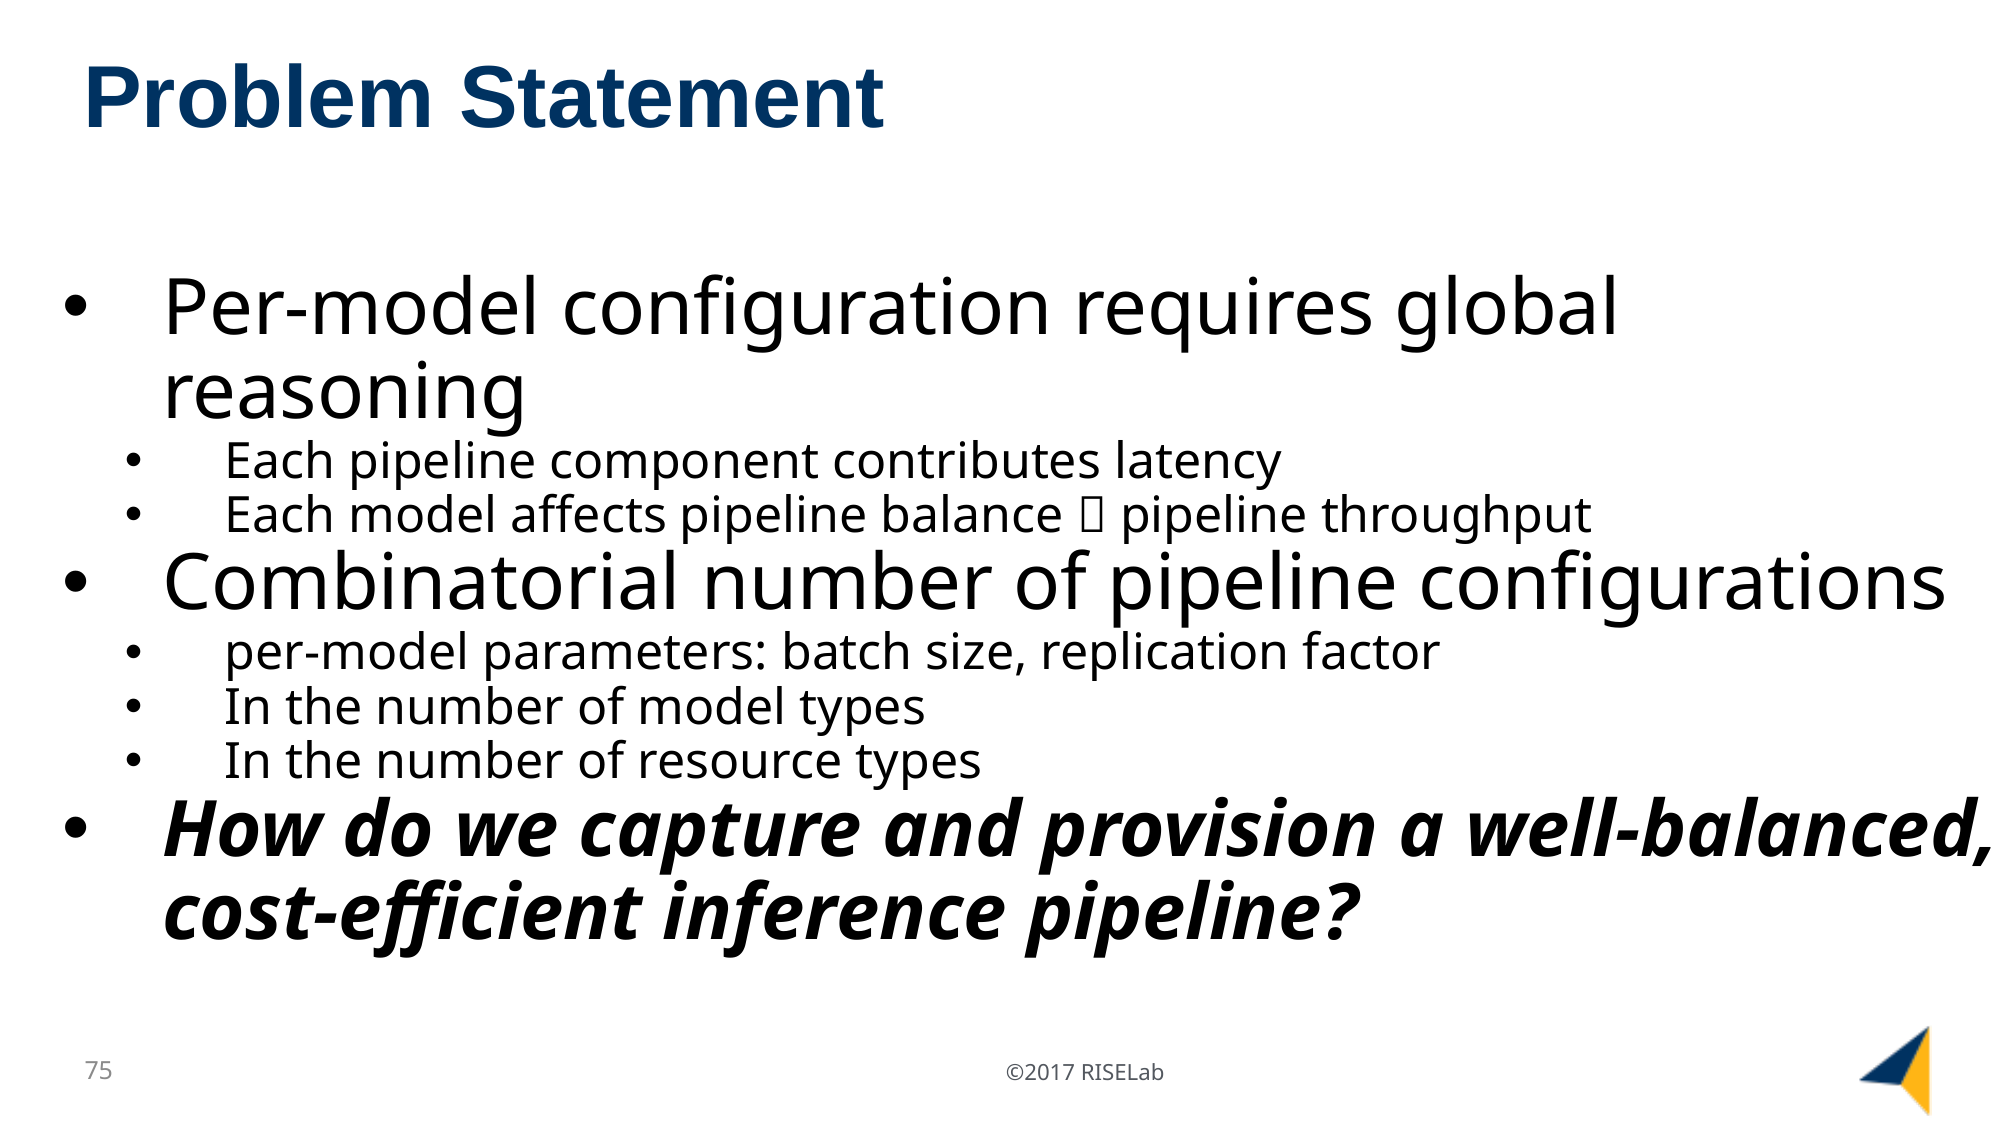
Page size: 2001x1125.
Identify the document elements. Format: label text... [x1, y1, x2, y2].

list Per-model configuration requires global reasoning Each pipeline component contributes latency Each model affects pipeline balance  pipeline throughput Combinatorial number of pipeline configurations per-model parameters: batch size, replication factor In the number of model types In the number of resource types How do we capture and provision a well-balanced, cost-efficient inference pipeline? [47, 252, 2000, 1000]
slide_number 75 [8, 1028, 129, 1115]
title Problem Statement [68, 36, 1932, 162]
picture [1859, 1025, 1932, 1118]
